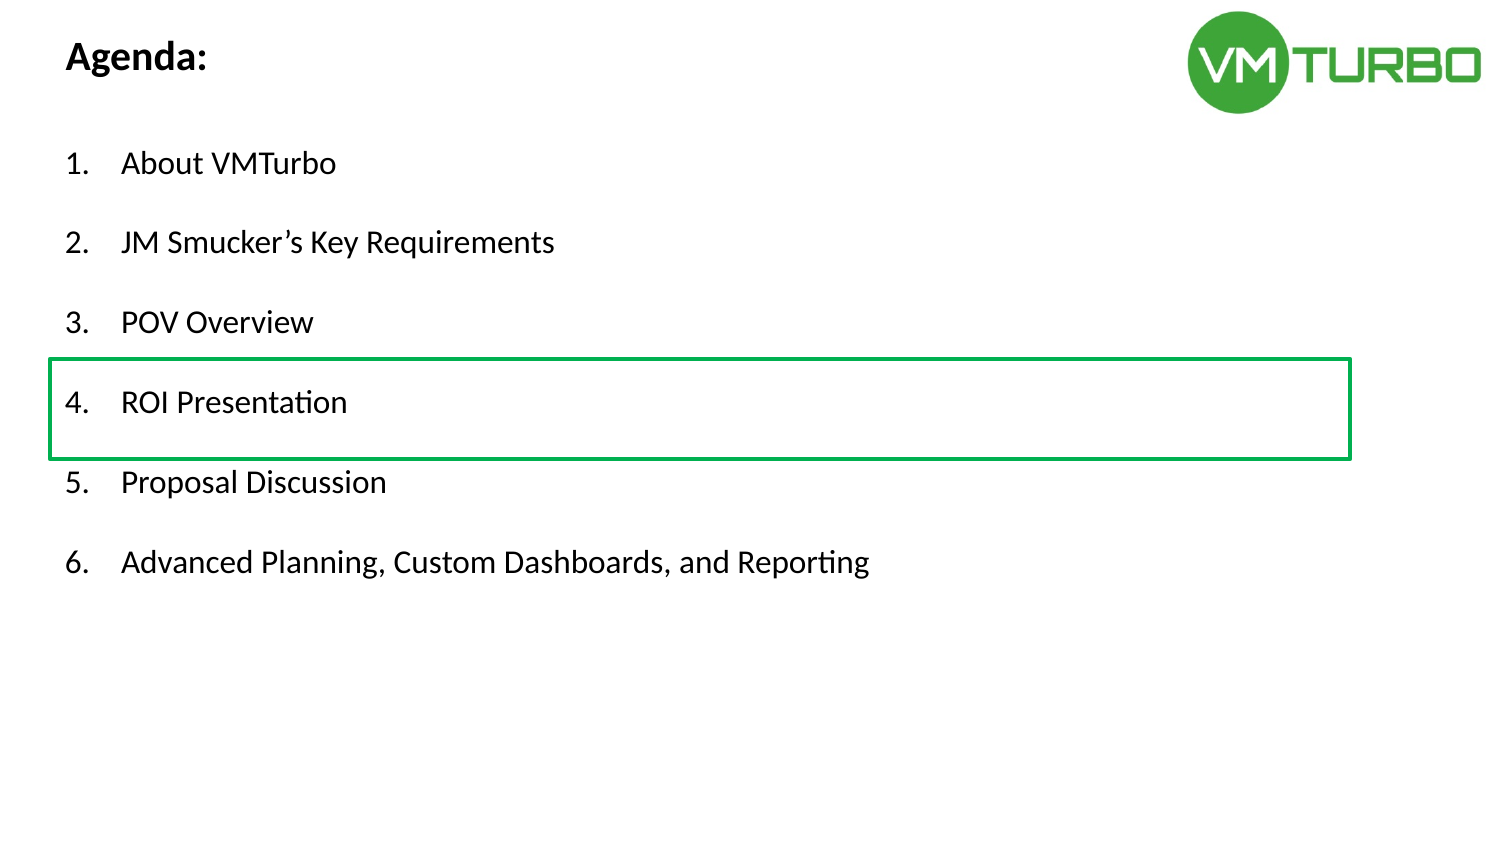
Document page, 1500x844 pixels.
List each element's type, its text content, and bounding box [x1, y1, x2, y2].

text_box About VMTurbo JM Smucker’s Key Requirements POV Overview ROI Presentation Proposal Discussion Advanced Planning, Custom Dashboards, and Reporting [49, 133, 1413, 628]
text_box [48, 357, 1352, 461]
text_box Agenda: [50, 21, 224, 132]
picture [1186, 9, 1488, 123]
